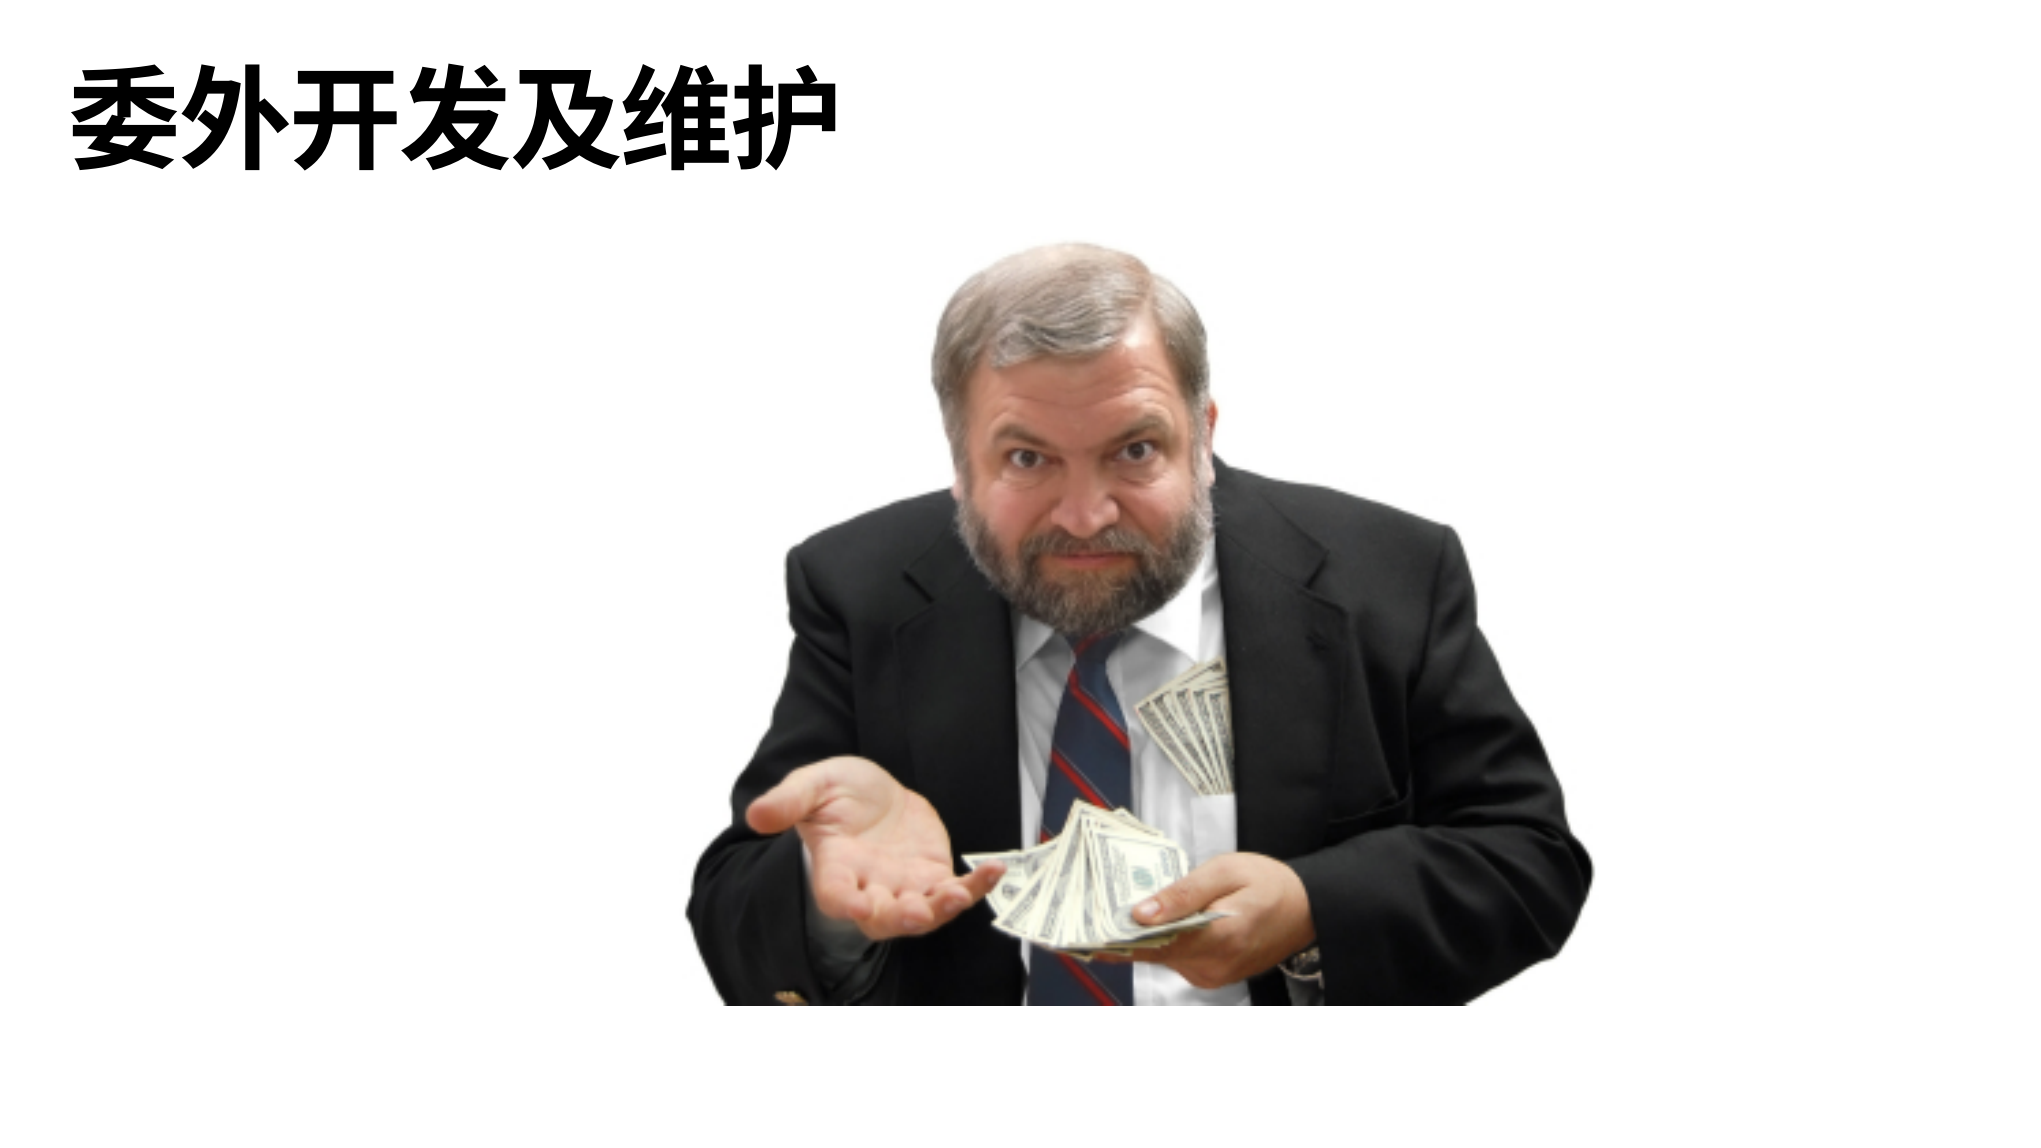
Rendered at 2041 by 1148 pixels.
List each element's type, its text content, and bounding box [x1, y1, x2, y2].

picture [549, 236, 1711, 1006]
title 委外开发及维护 [45, 48, 1996, 199]
